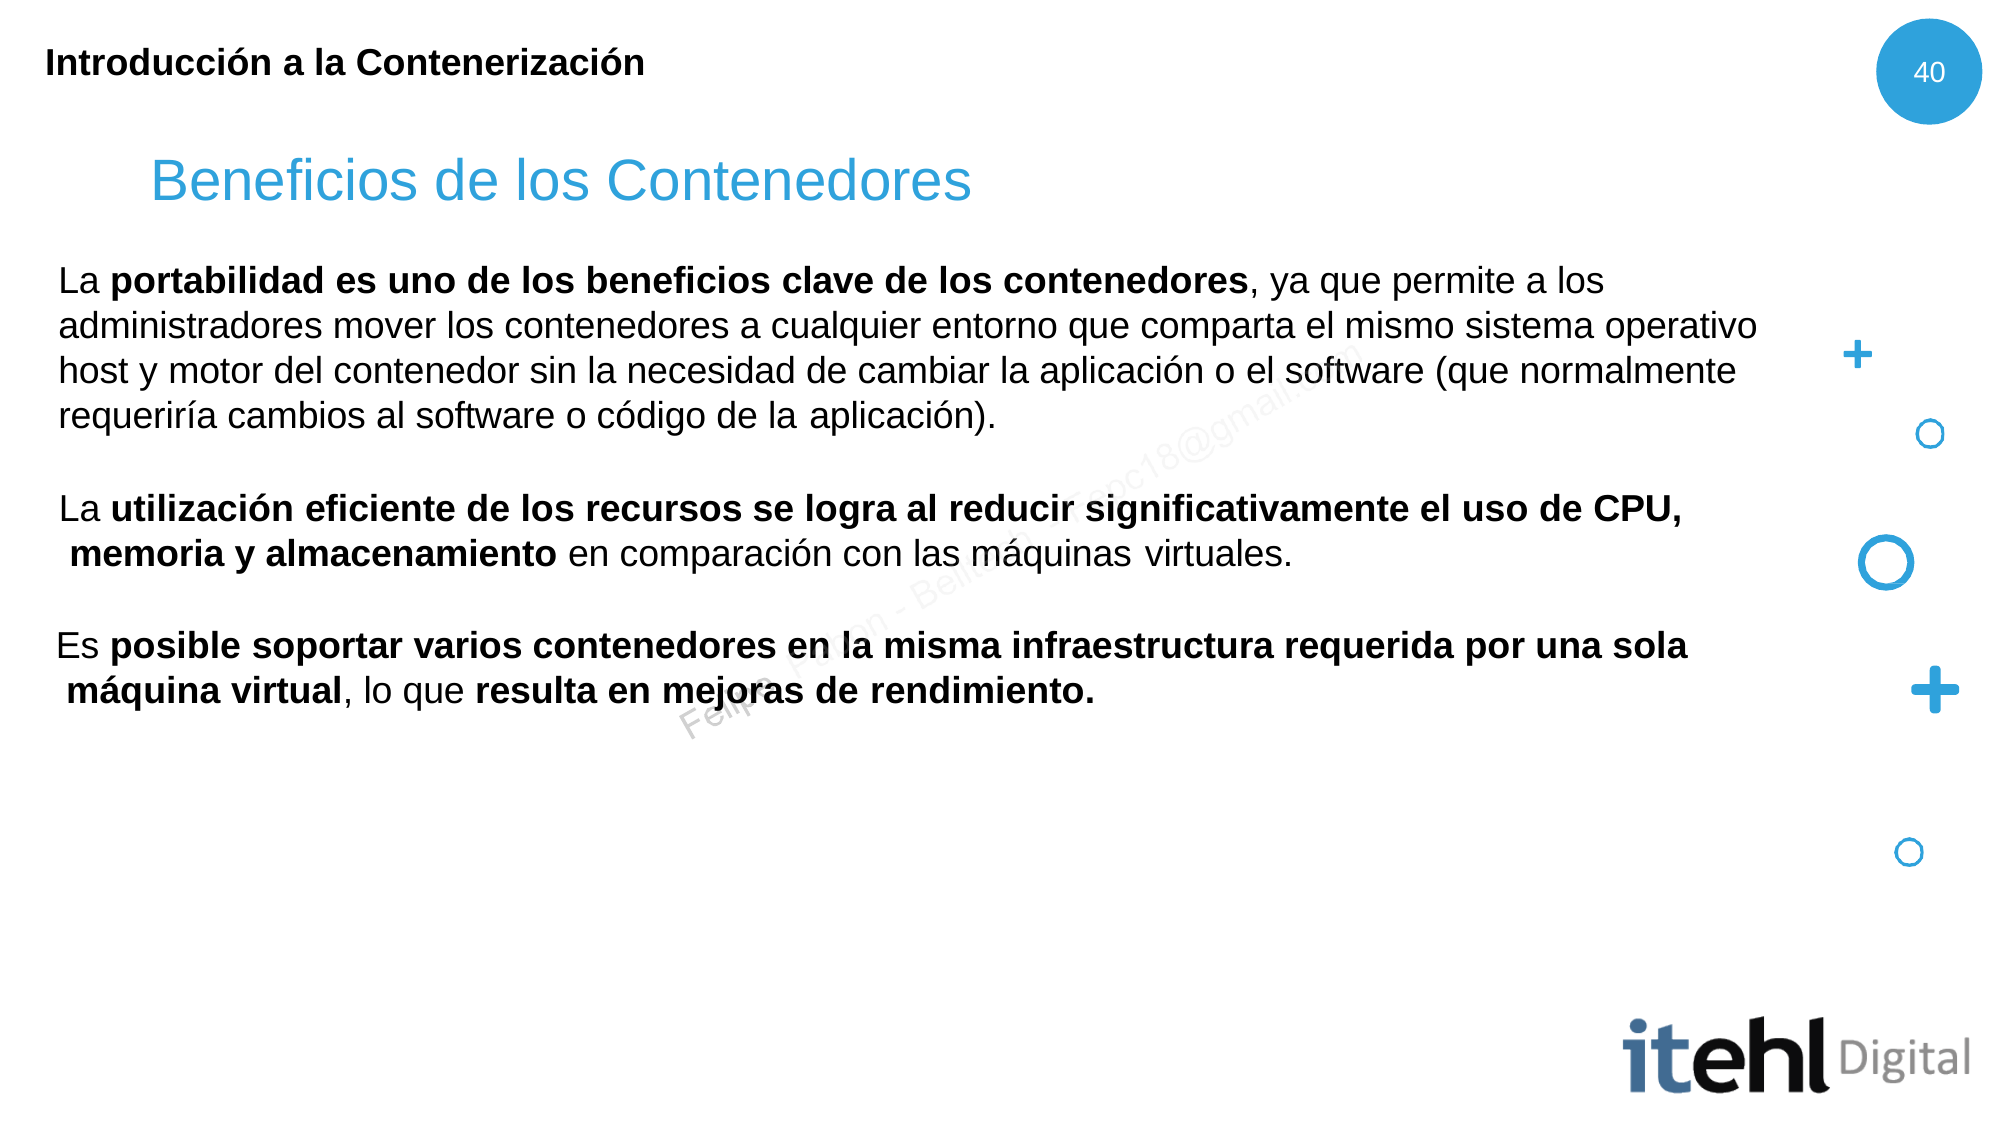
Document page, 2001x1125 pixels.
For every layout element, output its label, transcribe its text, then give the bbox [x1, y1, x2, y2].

text_box [1911, 665, 1960, 714]
text_box [704, 706, 724, 727]
text_box [785, 529, 1034, 680]
text_box [1894, 837, 1924, 867]
text_box [1857, 534, 1915, 591]
text_box [1915, 418, 1945, 449]
text_box [754, 677, 775, 698]
text_box [679, 707, 701, 740]
text_box 40 [1911, 50, 1948, 88]
text_box [716, 693, 733, 719]
text_box [1049, 345, 1363, 528]
text_box [734, 687, 756, 717]
text_box [1843, 339, 1872, 369]
text_box Beneficios de los Contenedores La portabilidad es uno de los beneficios clave de los contenedores, ya que permite a los administradores mover los contenedores a cualquier entorno que comparta el mismo sistema operativo host y motor del contenedor sin la necesidad de cambiar la aplicación o el software (que normalmente requeriría cambios al software o código de la aplicación). La utilización eficiente de los recursos se logra al reducir significativamente el uso de CPU, memoria y almacenamiento en comparación con las máquinas virtuales. Es posible soportar varios contenedores en la misma infraestructura requerida por una sola máquina virtual, lo que resulta en mejoras de rendimiento. [53, 140, 1773, 712]
text_box [727, 695, 740, 715]
text_box [1622, 1016, 1970, 1094]
title Introducción a la Contenerización [43, 35, 650, 226]
